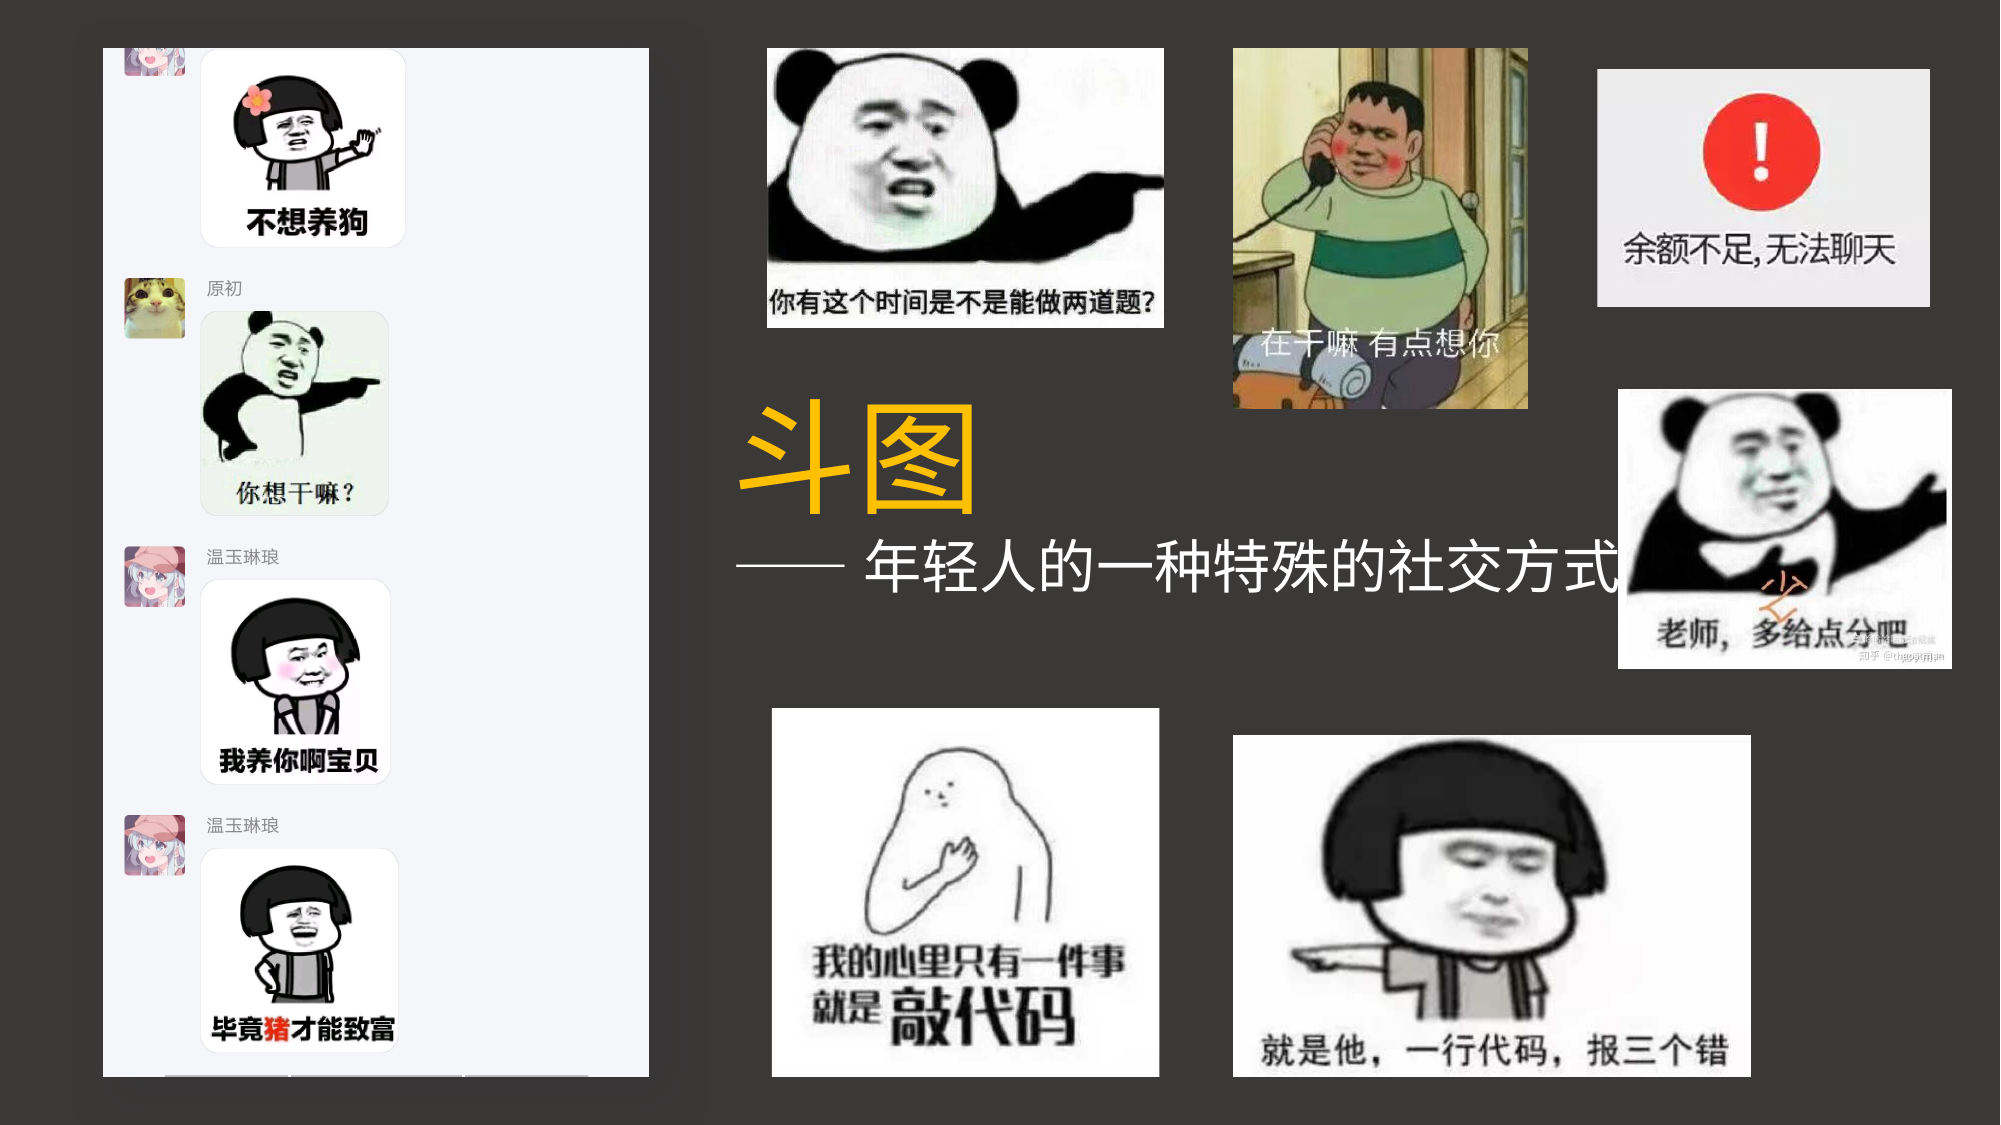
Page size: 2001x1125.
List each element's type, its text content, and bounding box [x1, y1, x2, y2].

text_box 斗图 ——年轻人的一种特殊的社交方式 [718, 372, 1897, 608]
picture [1597, 69, 1930, 307]
picture [1232, 48, 1528, 409]
picture [767, 48, 1164, 328]
picture [1232, 735, 1751, 1077]
picture [1618, 389, 1952, 669]
picture [103, 48, 649, 1077]
picture [771, 708, 1160, 1077]
